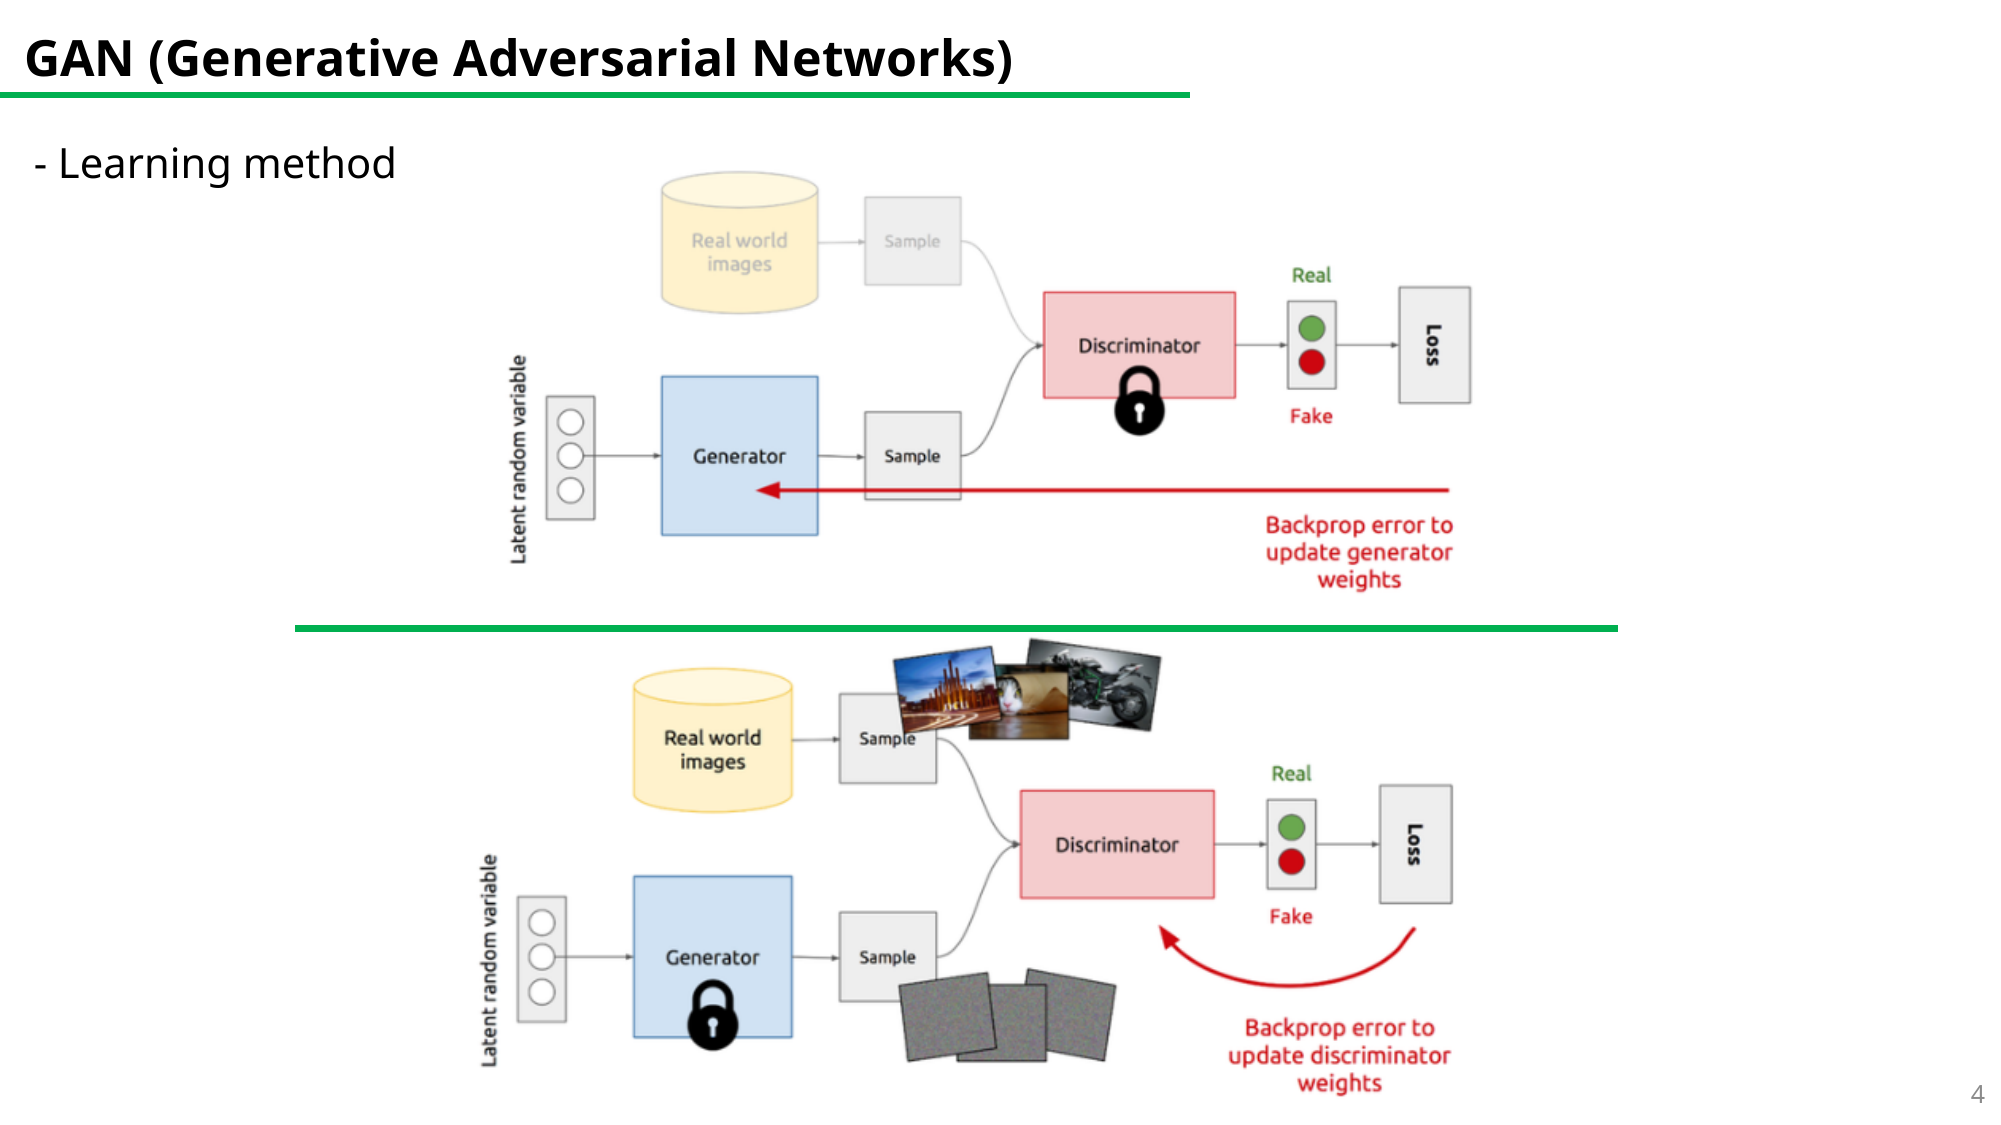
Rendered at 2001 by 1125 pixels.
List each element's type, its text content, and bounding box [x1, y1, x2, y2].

picture [409, 156, 1520, 628]
text_box GAN (Generative Adversarial Networks) [9, 19, 1156, 92]
text_box - Learning method [19, 129, 503, 195]
picture [409, 629, 1493, 1125]
slide_number 4 [1550, 1065, 2000, 1125]
